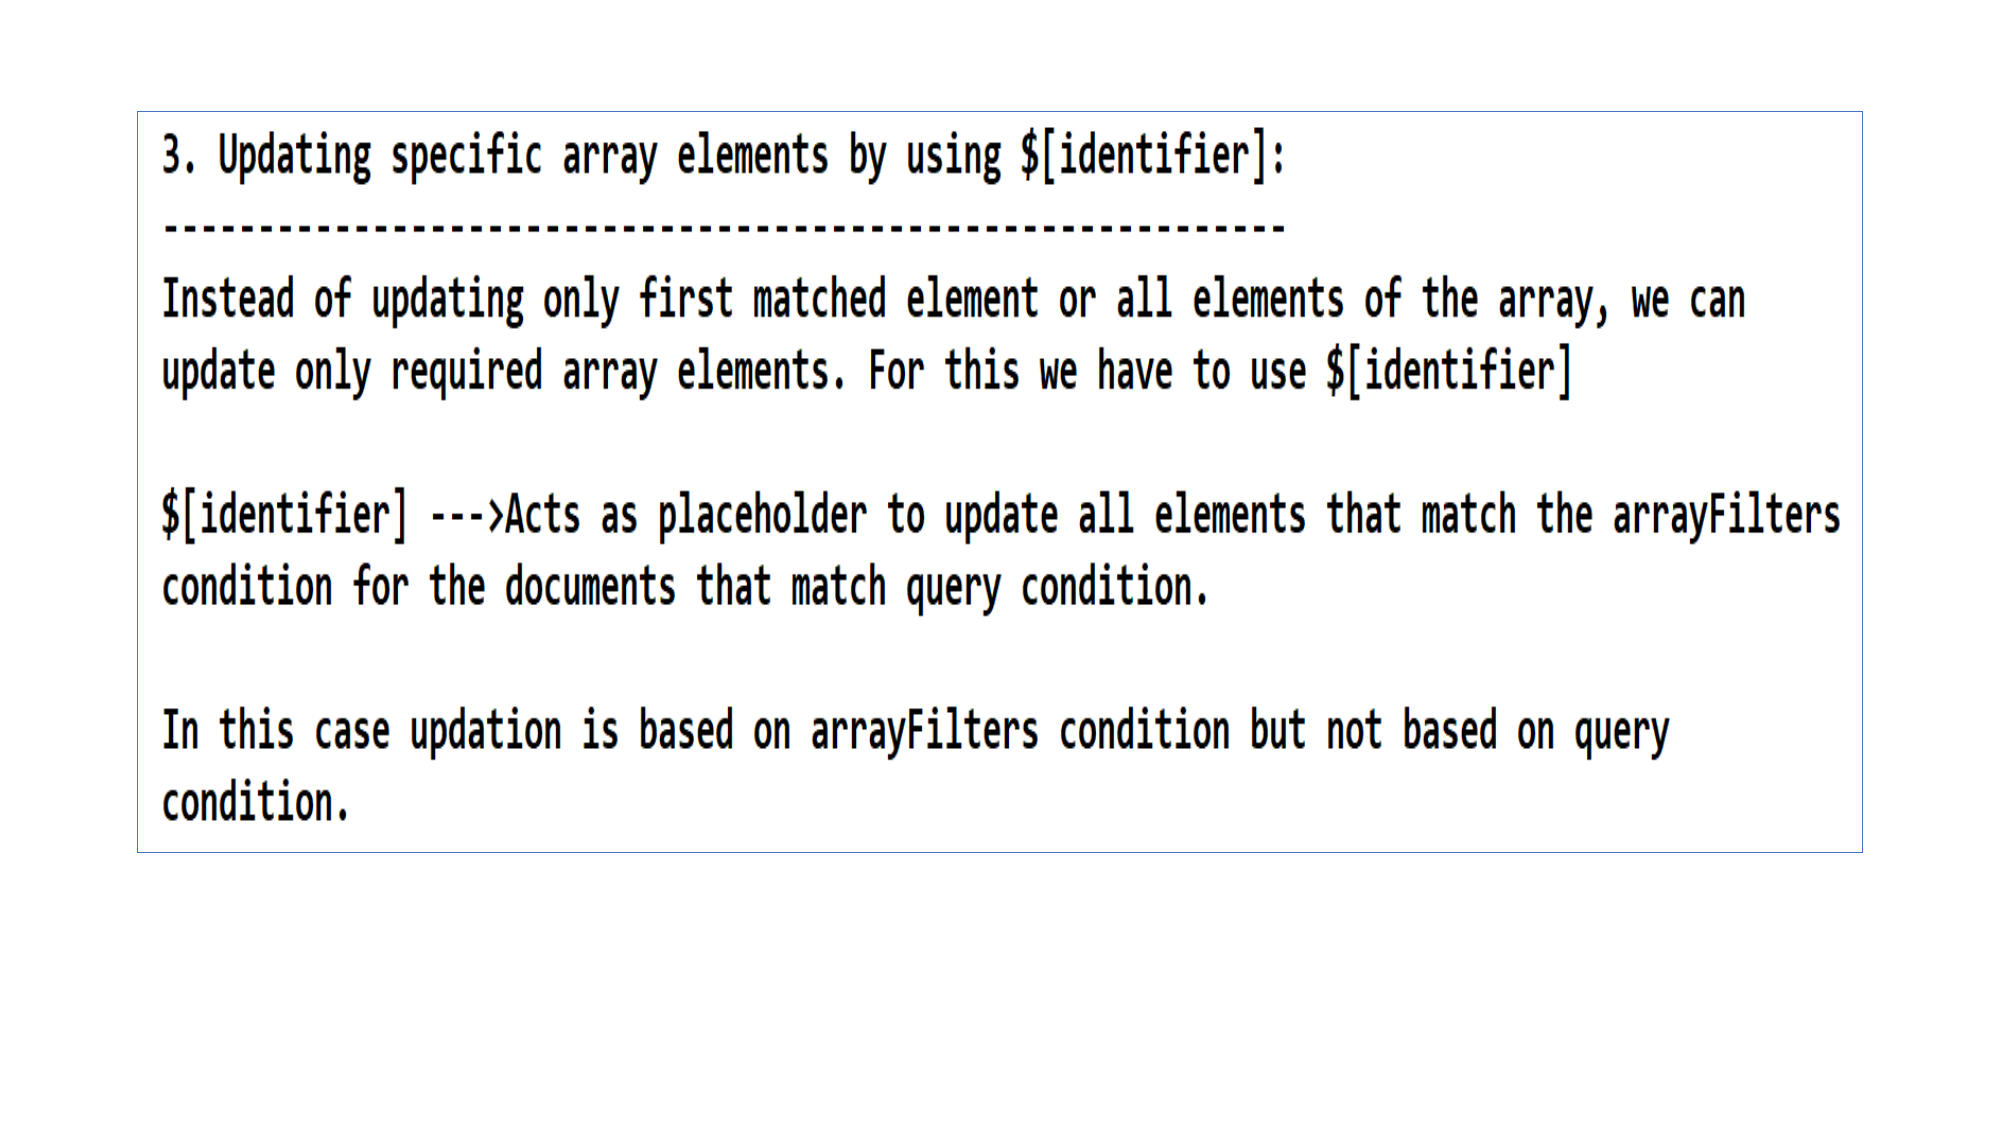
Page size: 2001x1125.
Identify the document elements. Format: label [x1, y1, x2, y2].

picture [137, 111, 1863, 853]
